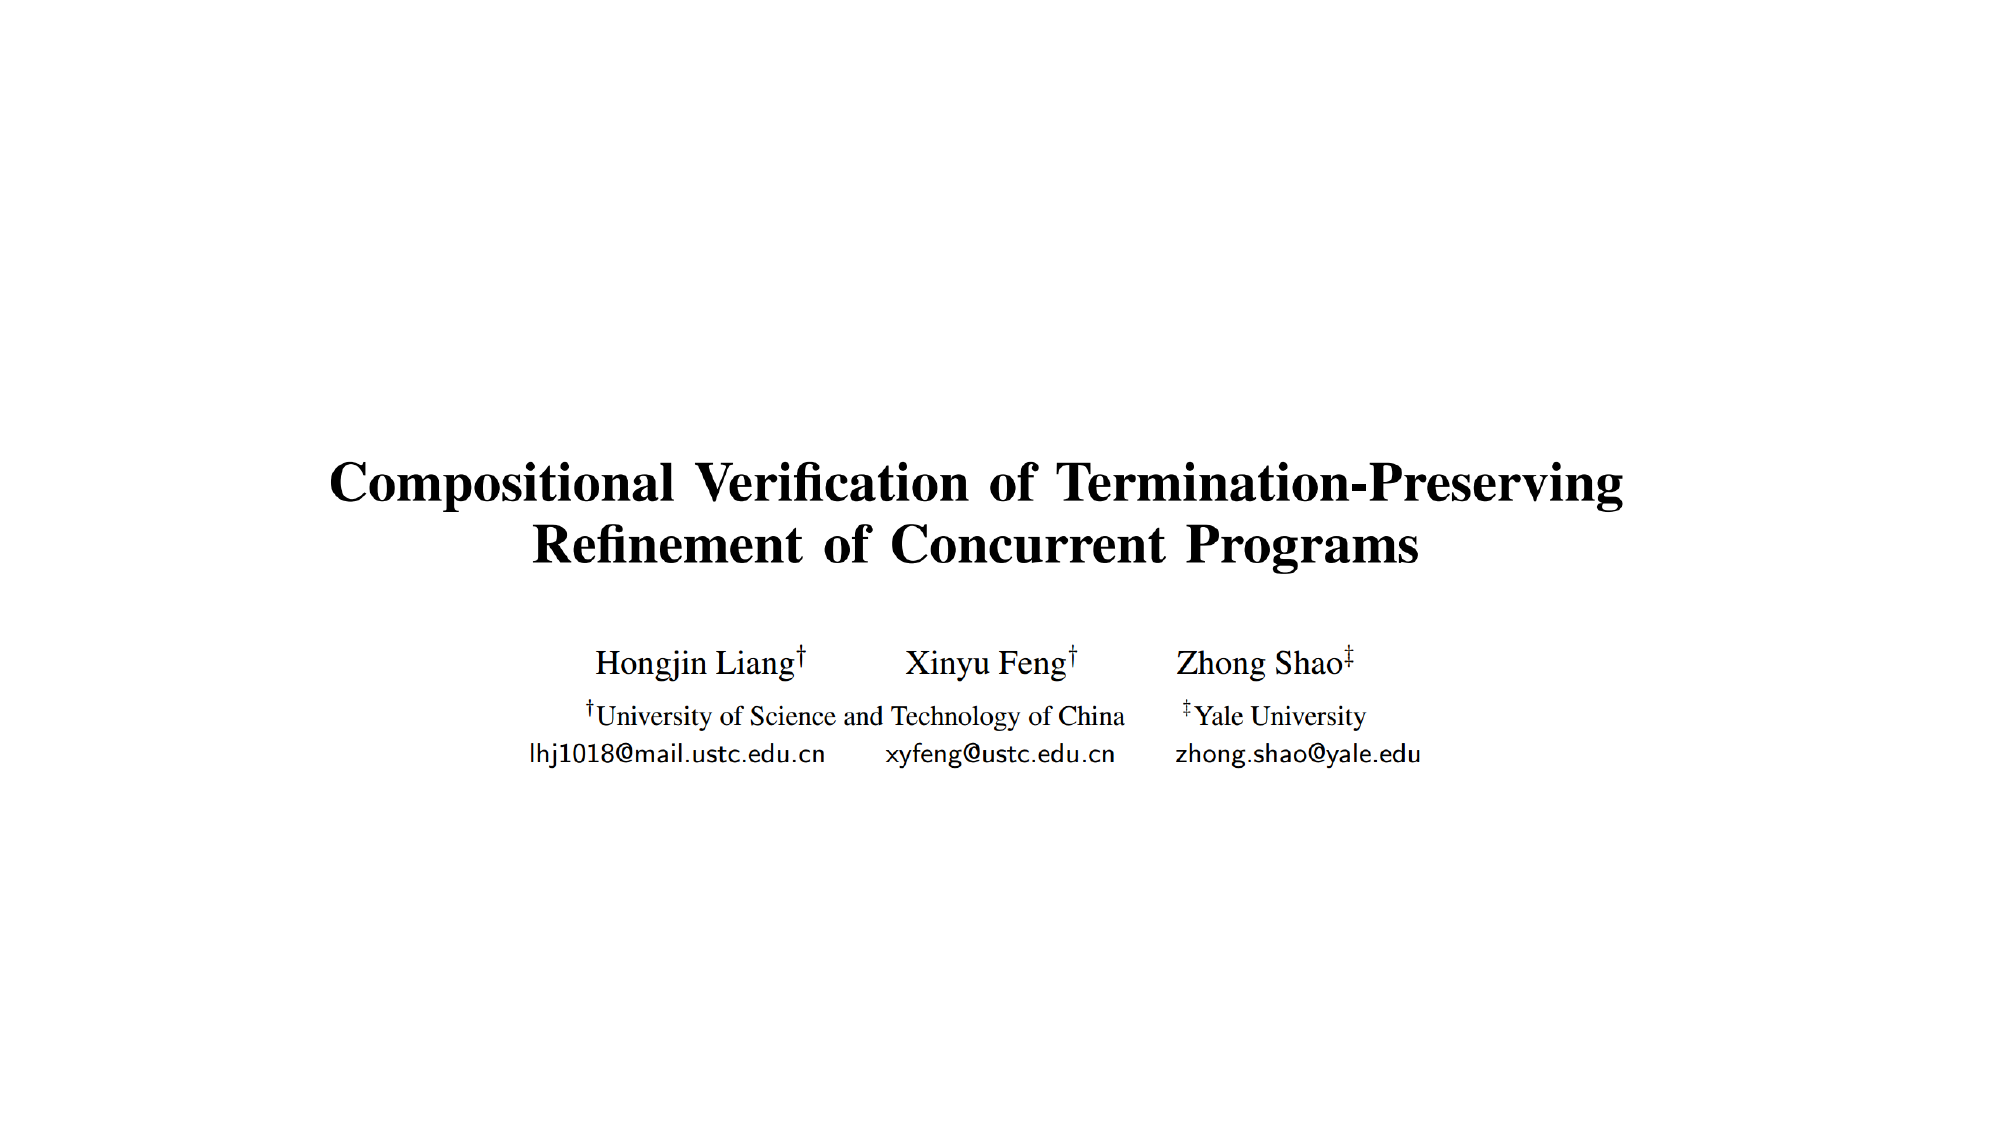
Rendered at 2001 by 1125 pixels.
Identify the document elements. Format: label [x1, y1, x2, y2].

list [311, 413, 1689, 800]
